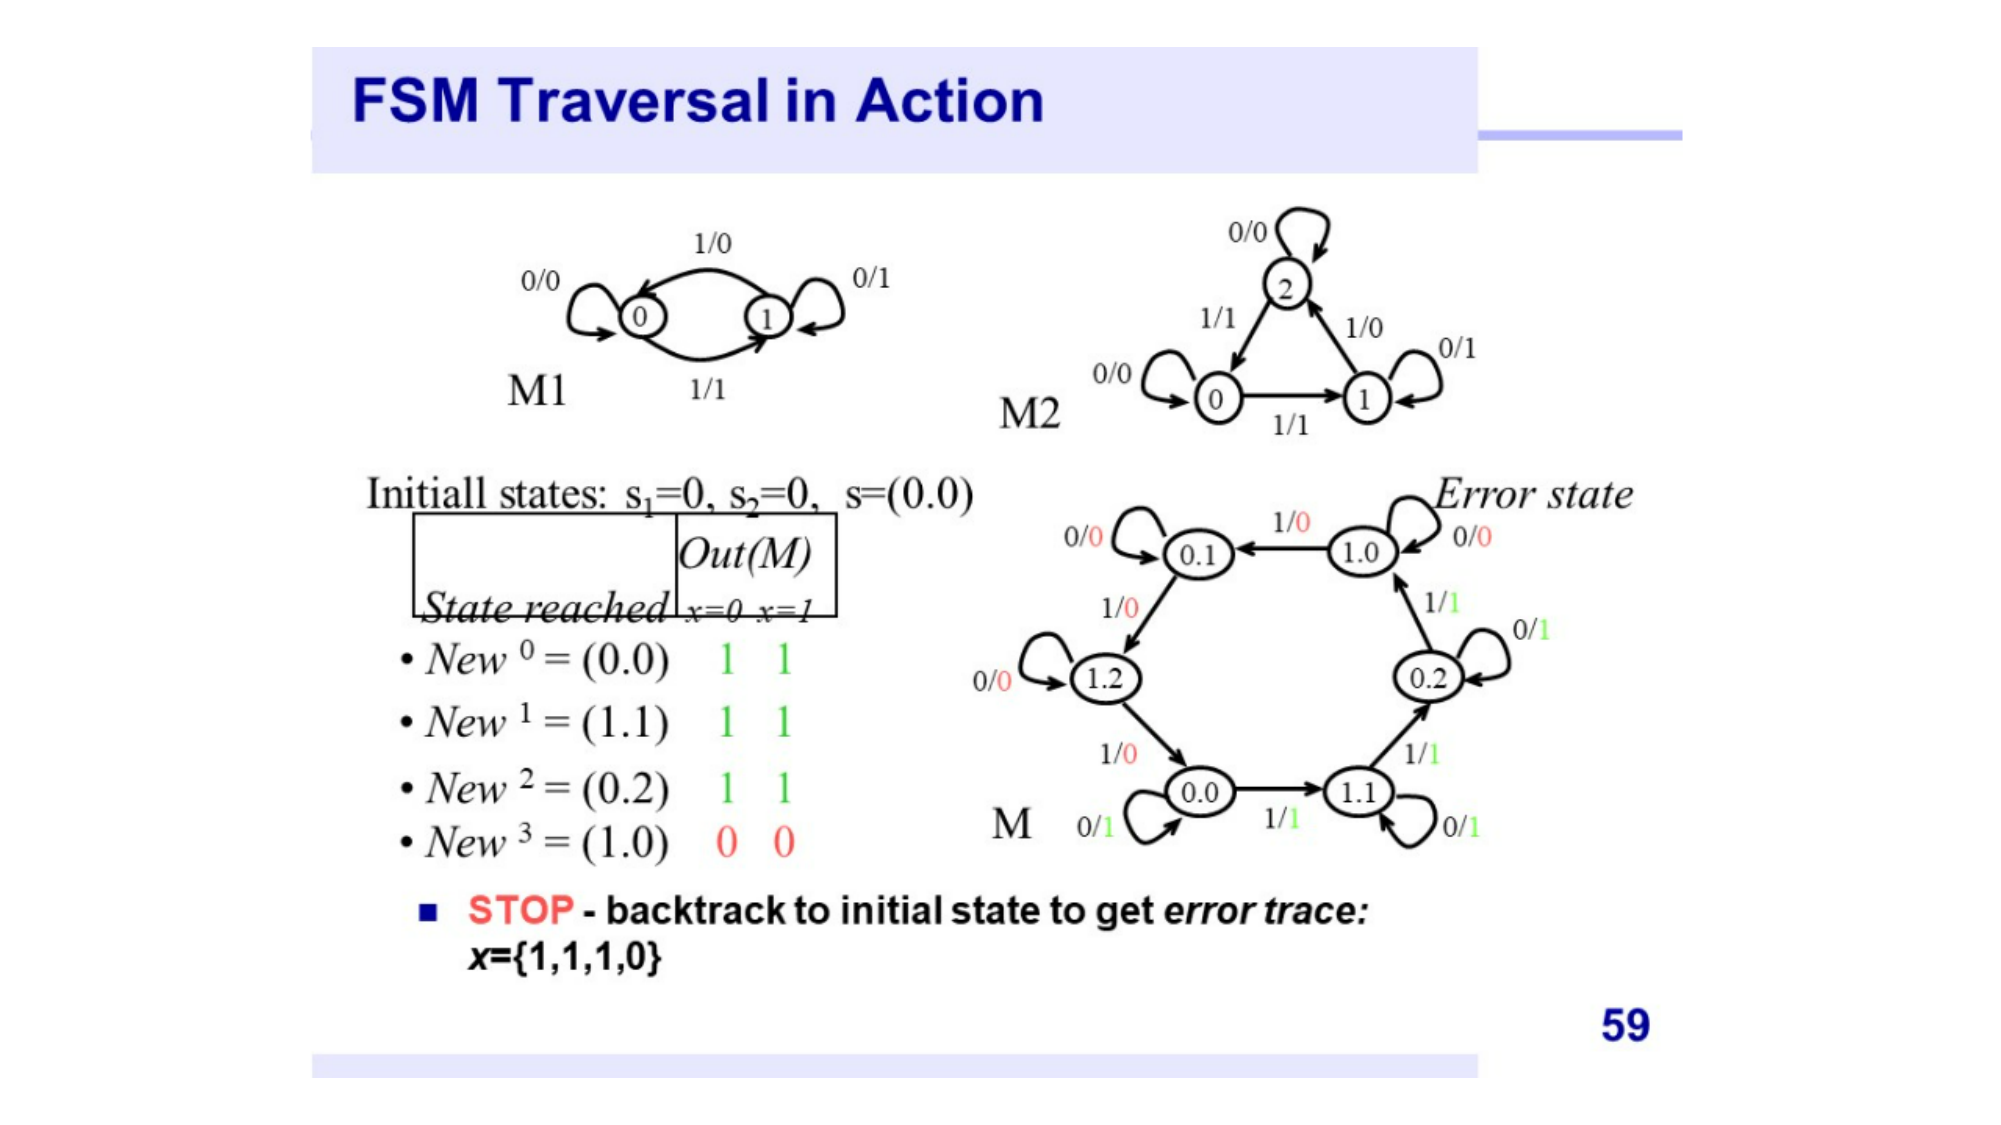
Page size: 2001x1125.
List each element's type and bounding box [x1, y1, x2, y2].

picture [300, 47, 1700, 1078]
